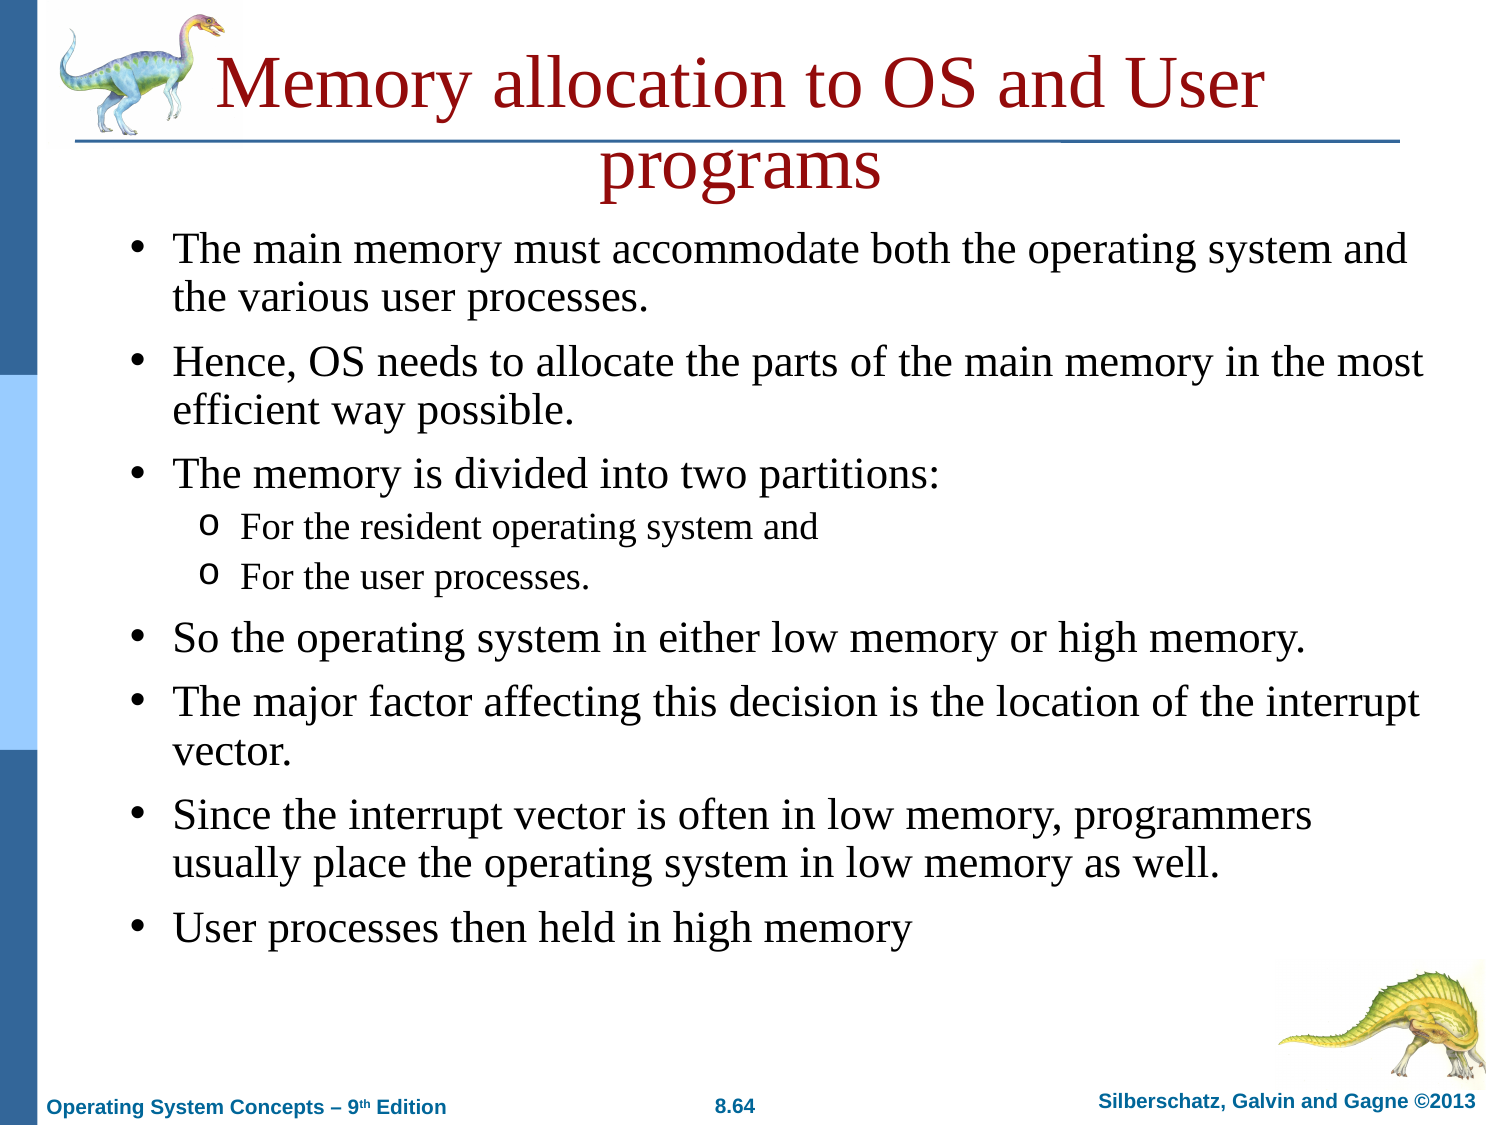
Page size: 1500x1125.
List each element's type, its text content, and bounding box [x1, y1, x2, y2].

picture [46, 0, 243, 149]
picture [1275, 959, 1486, 1090]
list The main memory must accommodate both the operating system and the various user processes. Hence, OS needs to allocate the parts of the main memory in the most efficient way possible. The memory is divided into two partitions: For the resident operating system and For the user processes. So the operating system in either low memory or high memory. The major factor affecting this decision is the location of the interrupt vector. Since the interrupt vector is often in low memory, programmers usually place the operating system in low memory as well. User processes then held in high memory [114, 217, 1465, 960]
title Memory allocation to OS and User programs [134, 35, 1349, 179]
